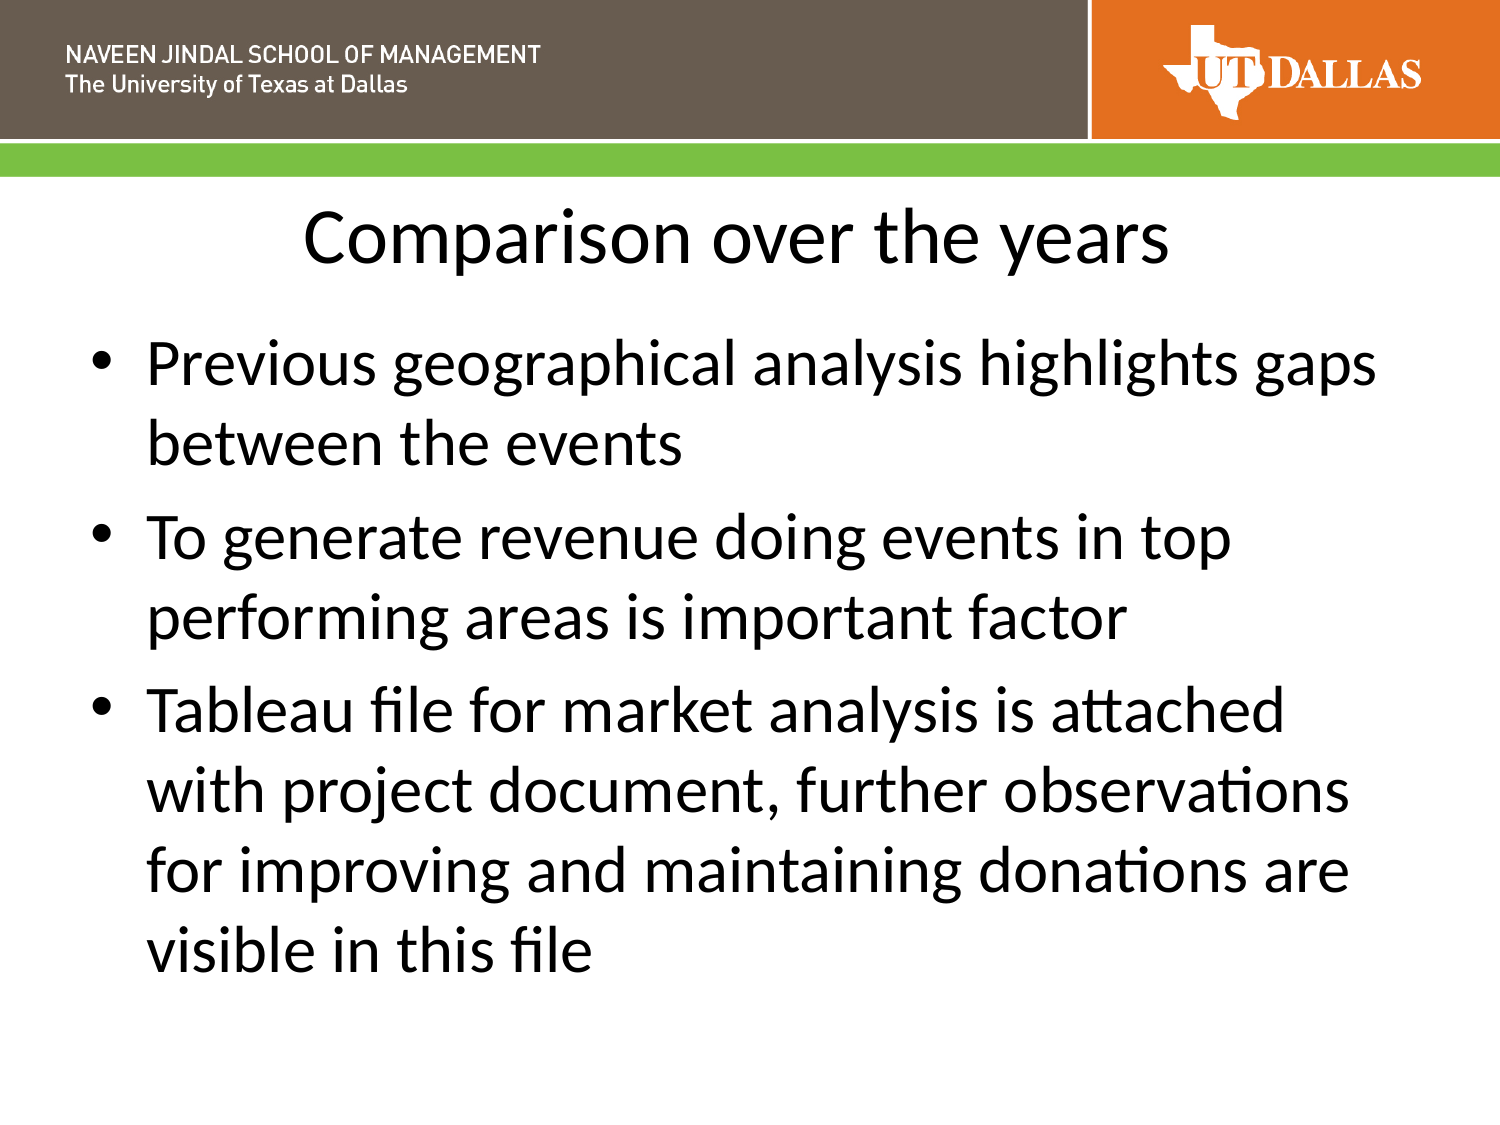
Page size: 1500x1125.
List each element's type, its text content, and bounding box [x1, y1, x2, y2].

list Previous geographical analysis highlights gaps between the events To generate revenue doing events in top performing areas is important factor Tableau file for market analysis is attached with project document, further observations for improving and maintaining donations are visible in this file [75, 311, 1425, 1064]
picture [0, 0, 1500, 1125]
title Comparison over the years [63, 175, 1412, 287]
